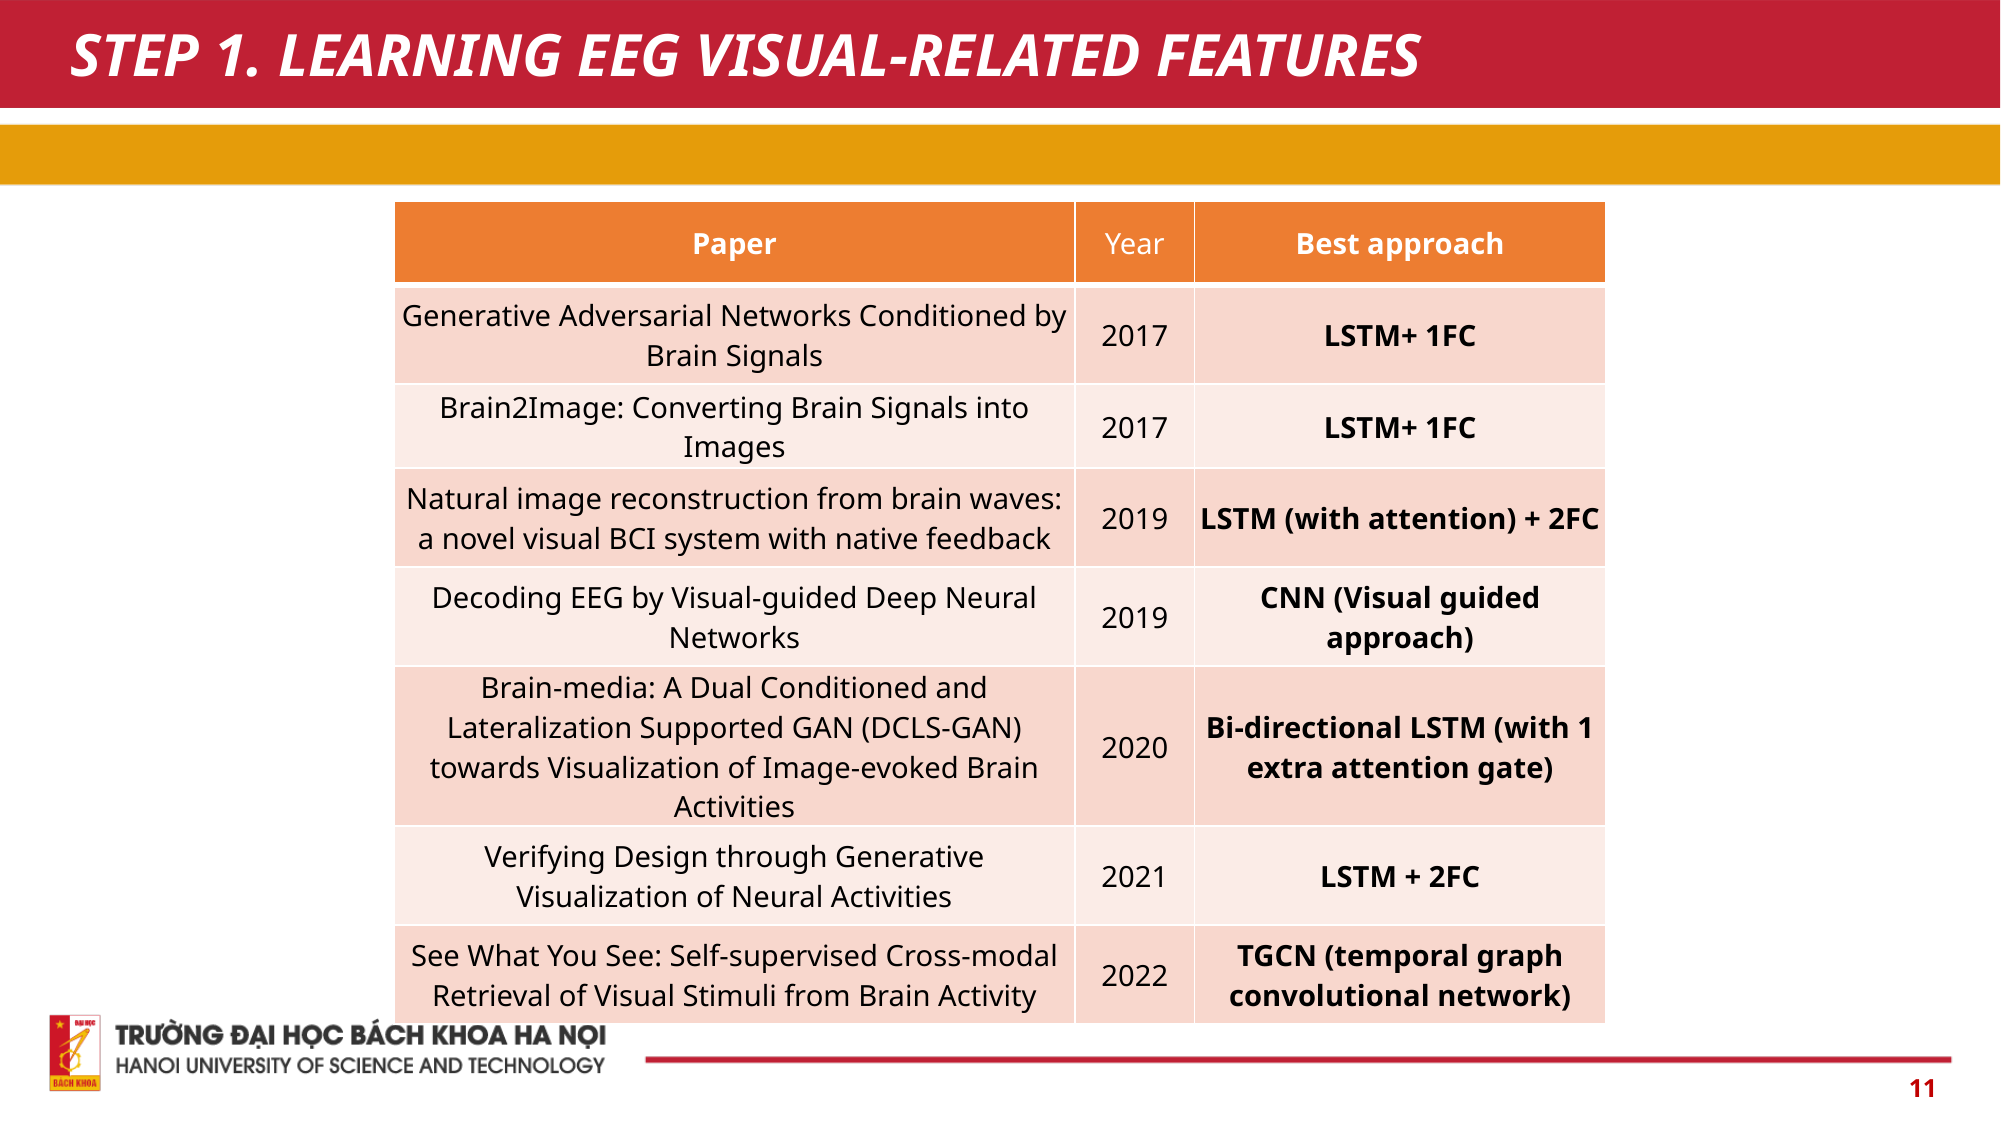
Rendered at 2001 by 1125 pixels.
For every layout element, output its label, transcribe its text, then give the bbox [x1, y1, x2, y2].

table_cell Verifying Design through Generative Visualization of Neural Activities [395, 827, 1074, 924]
table_header Best approach [1195, 202, 1605, 282]
table_cell LSTM+ 1FC [1195, 385, 1605, 467]
table_cell 2019 [1076, 469, 1194, 566]
table_cell TGCN (temporal graph convolutional network) [1195, 926, 1605, 1023]
table_cell 2021 [1076, 827, 1194, 924]
table_cell See What You See: Self-supervised Cross-modal Retrieval of Visual Stimuli from Brain Activity [395, 926, 1074, 1023]
picture [0, 0, 2001, 1125]
table_cell LSTM+ 1FC [1195, 288, 1605, 383]
table_cell Bi-directional LSTM (with 1 extra attention gate) [1195, 667, 1605, 825]
table_cell 2022 [1076, 926, 1194, 1023]
table_header Paper [395, 202, 1074, 282]
table_cell Brain-media: A Dual Conditioned and Lateralization Supported GAN (DCLS-GAN) towards Visualization of Image-evoked Brain Activities [395, 667, 1074, 825]
table_cell Decoding EEG by Visual-guided Deep Neural Networks [395, 568, 1074, 665]
table_header Year [1076, 202, 1194, 282]
table_cell LSTM + 2FC [1195, 827, 1605, 924]
table_cell 2019 [1076, 568, 1194, 665]
title STEP 1. LEARNING EEG VISUAL-RELATED FEATURES [55, 18, 1945, 90]
table_cell Brain2Image: Converting Brain Signals into Images [395, 385, 1074, 467]
table_cell 2017 [1076, 288, 1194, 383]
table_cell 2017 [1076, 385, 1194, 467]
table_cell Generative Adversarial Networks Conditioned by Brain Signals [395, 288, 1074, 383]
table_cell 2020 [1076, 667, 1194, 825]
table_cell Natural image reconstruction from brain waves: a novel visual BCI system with native feedback [395, 469, 1074, 566]
slide_number 11 [1502, 1065, 1953, 1125]
table_cell CNN (Visual guided approach) [1195, 568, 1605, 665]
table_cell LSTM (with attention) + 2FC [1195, 469, 1605, 566]
